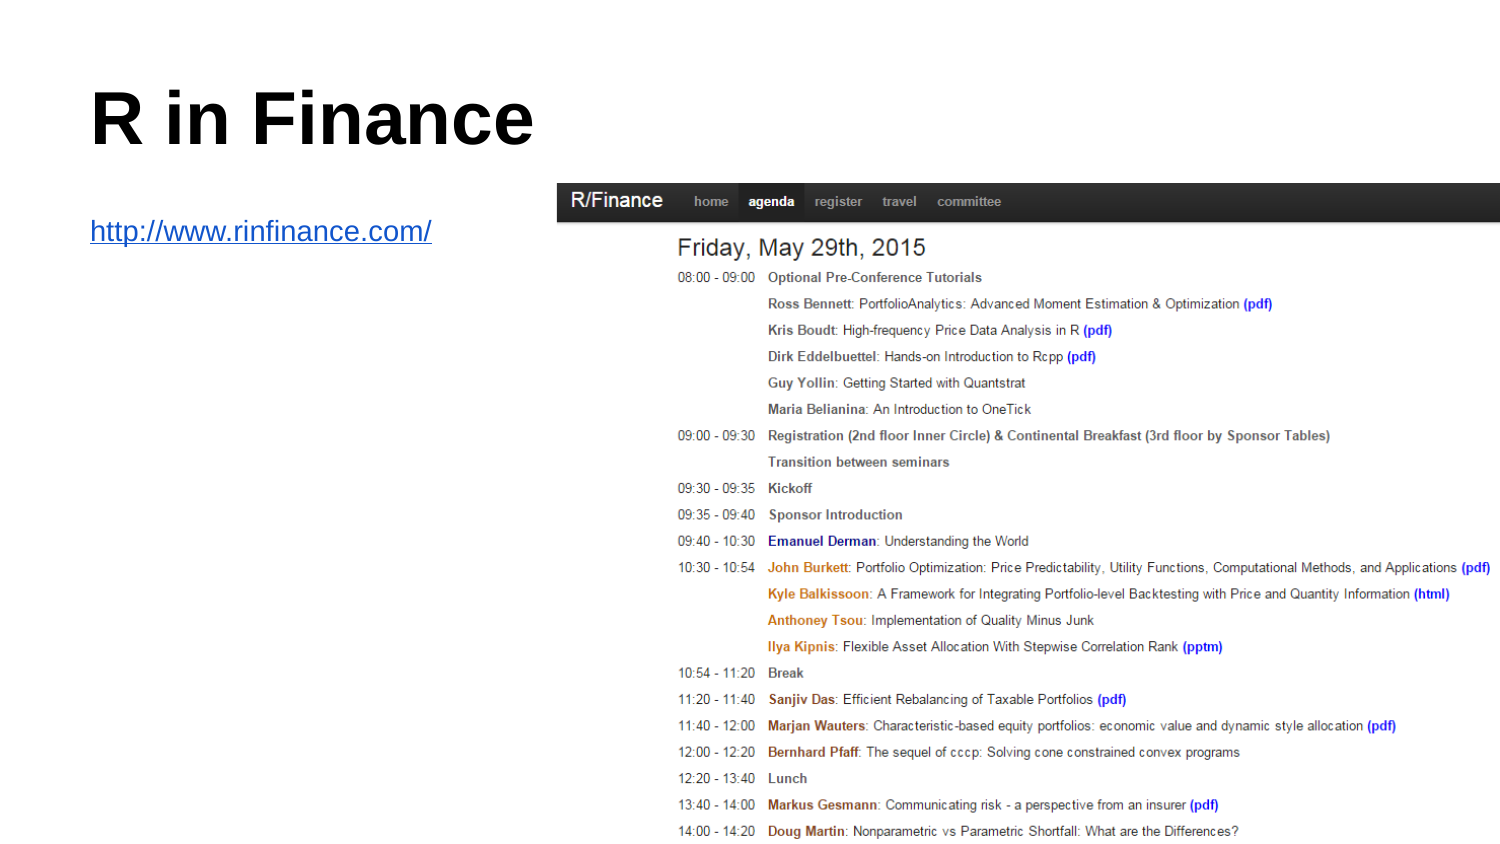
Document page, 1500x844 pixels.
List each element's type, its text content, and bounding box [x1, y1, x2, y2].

picture [556, 183, 1500, 844]
title R in Finance [75, 33, 1425, 175]
list http://www.rinfinance.com/ [75, 196, 551, 808]
